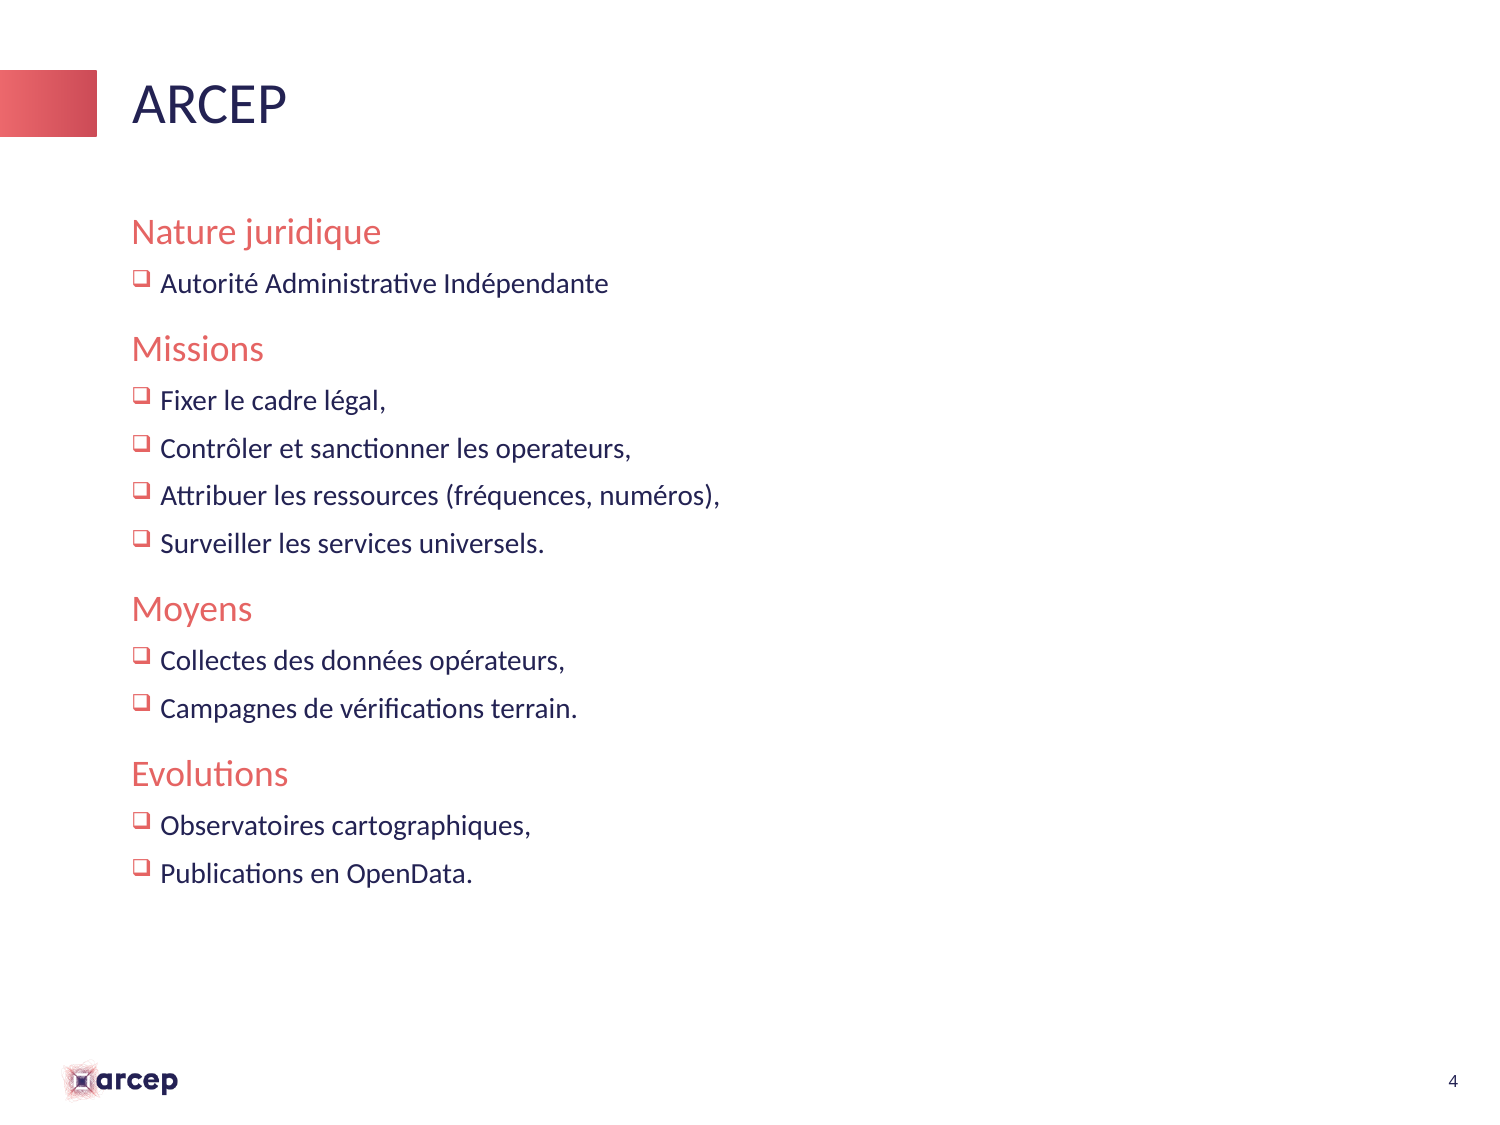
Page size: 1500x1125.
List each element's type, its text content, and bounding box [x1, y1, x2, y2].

picture [57, 1057, 184, 1104]
title ARCEP [132, 53, 1437, 157]
list Nature juridique Autorité Administrative Indépendante Missions Fixer le cadre légal, Contrôler et sanctionner les operateurs, Attribuer les ressources (fréquences, numéros), Surveiller les services universels. Moyens Collectes des données opérateurs, Campagnes de vérifications terrain. Evolutions Observatoires cartographiques, Publications en OpenData. [131, 206, 1435, 1032]
